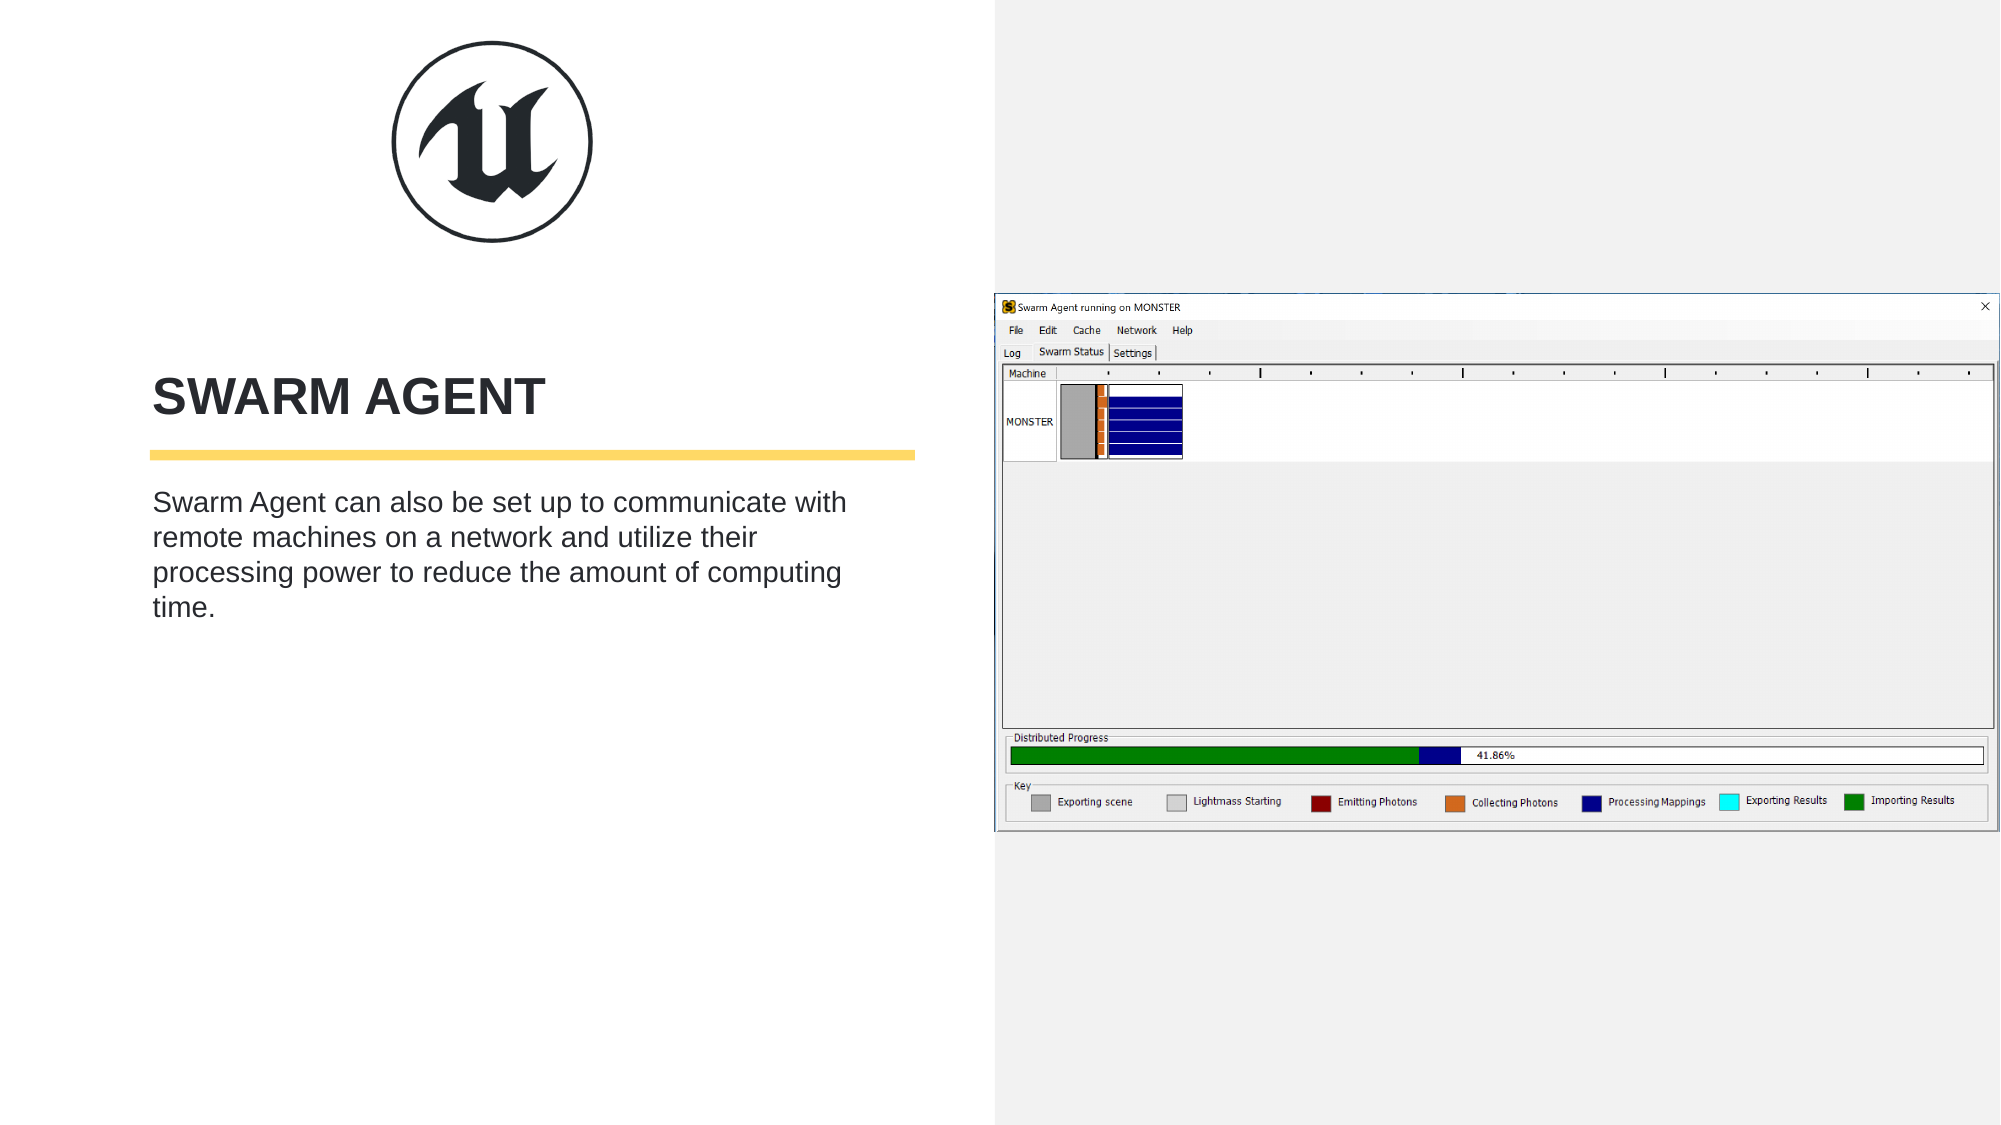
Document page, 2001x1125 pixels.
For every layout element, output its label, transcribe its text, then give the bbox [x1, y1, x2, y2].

picture [384, 33, 601, 75]
text_box [149, 449, 915, 461]
list Swarm Agent can also be set up to communicate with remote machines on a network and utilize their processing power to reduce the amount of computing time. [137, 475, 903, 1125]
title Swarm Agent [137, 75, 903, 433]
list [994, 293, 2000, 832]
